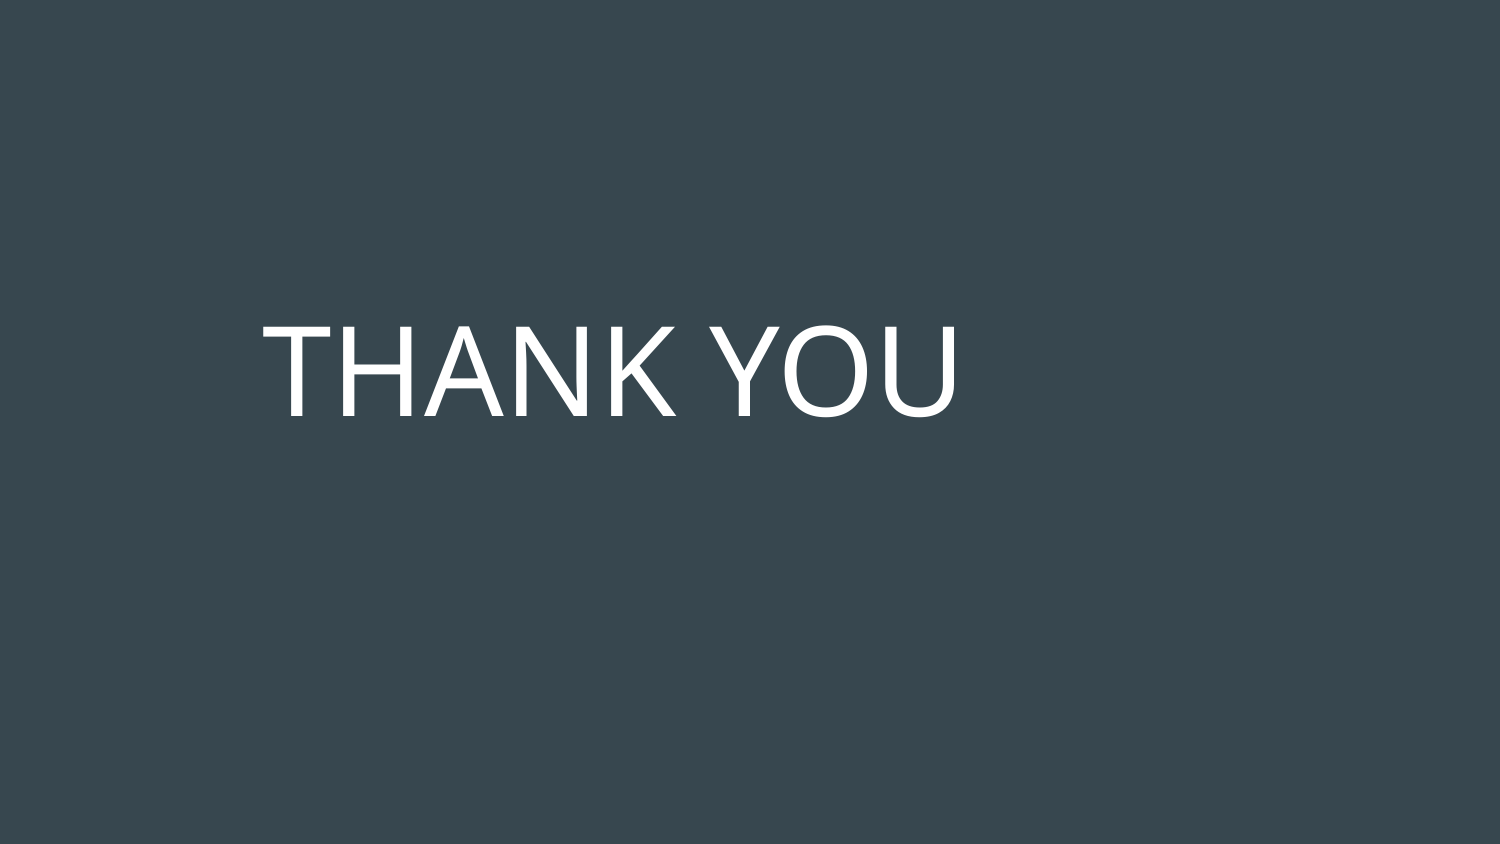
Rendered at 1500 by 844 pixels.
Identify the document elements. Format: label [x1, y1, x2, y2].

title [247, 267, 1202, 616]
